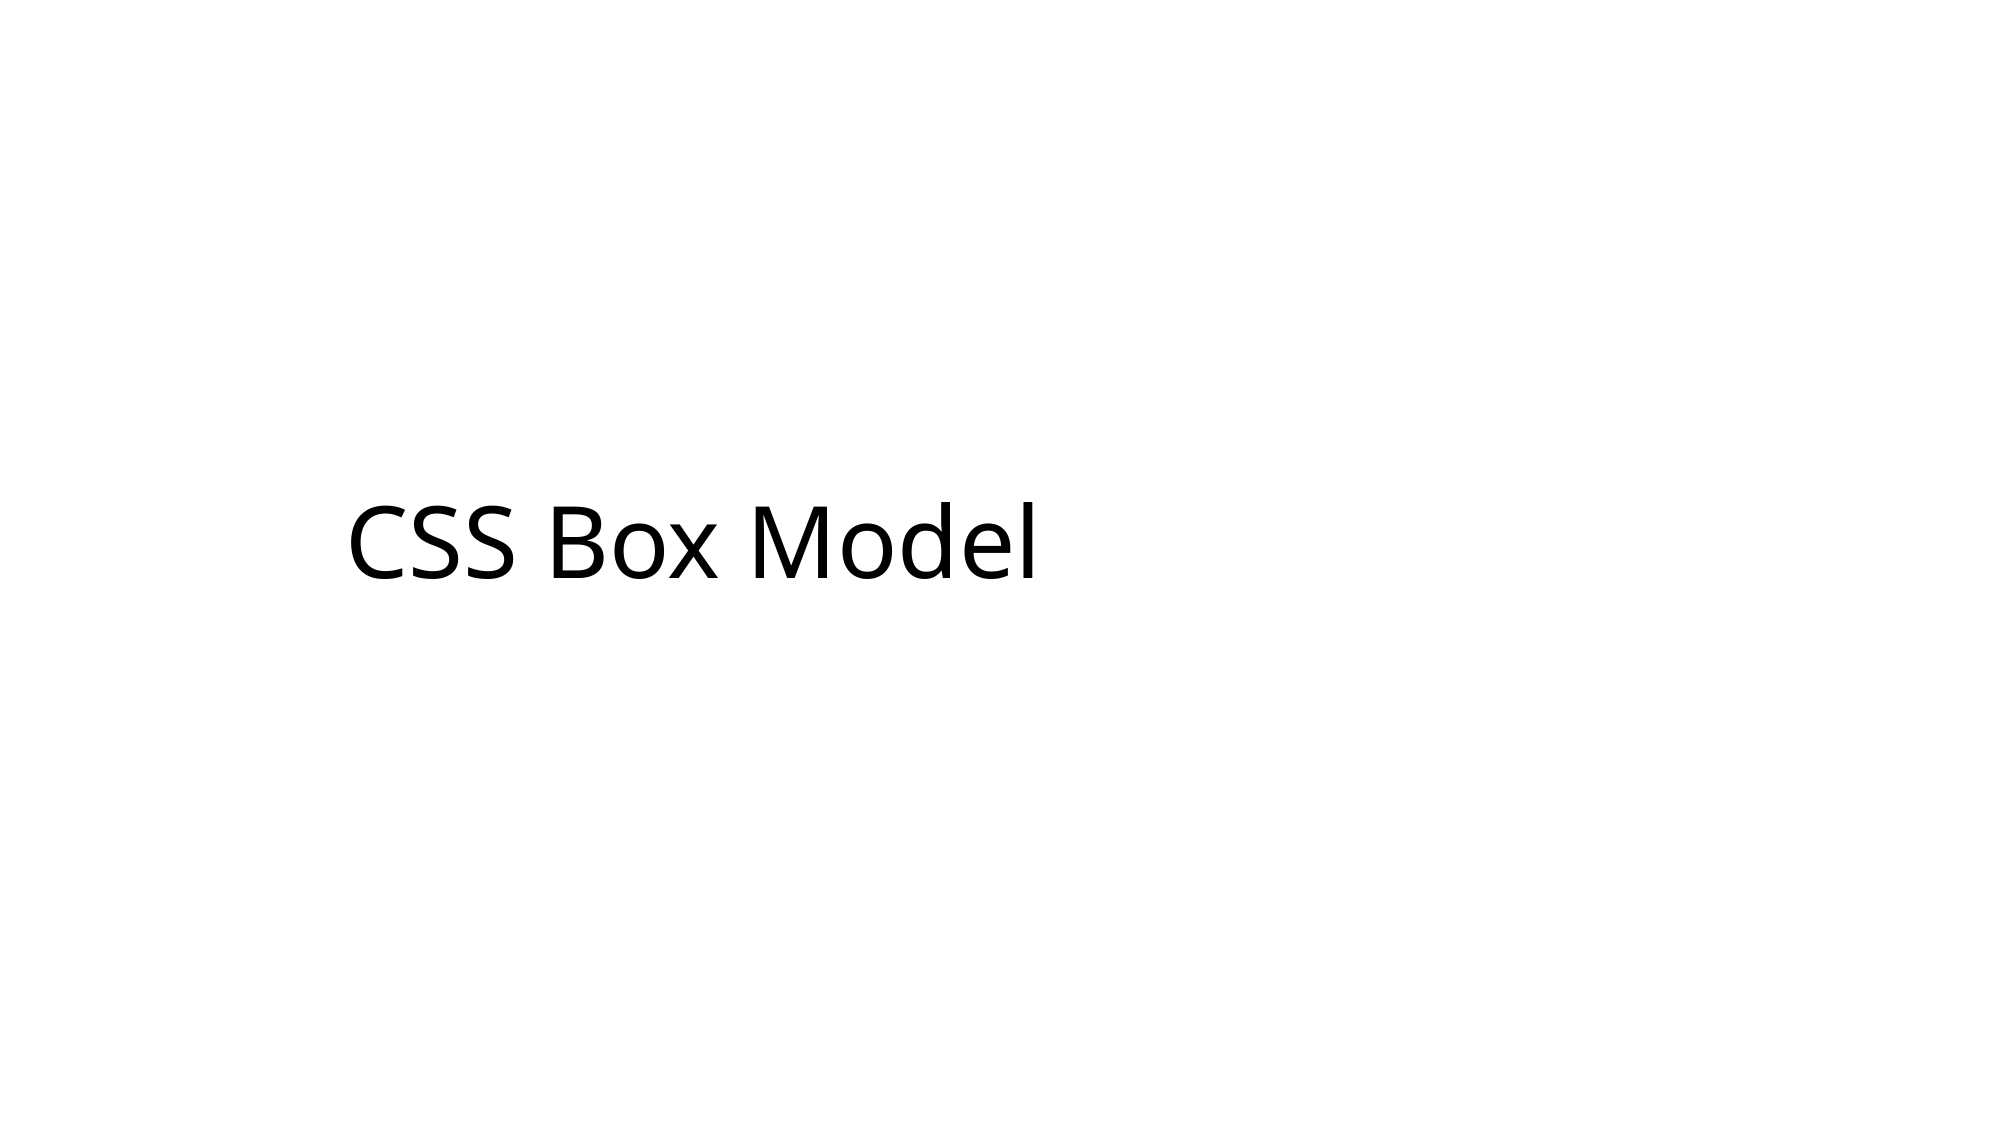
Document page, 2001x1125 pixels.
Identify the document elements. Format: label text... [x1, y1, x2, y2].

title CSS Box Model [330, 98, 1375, 994]
